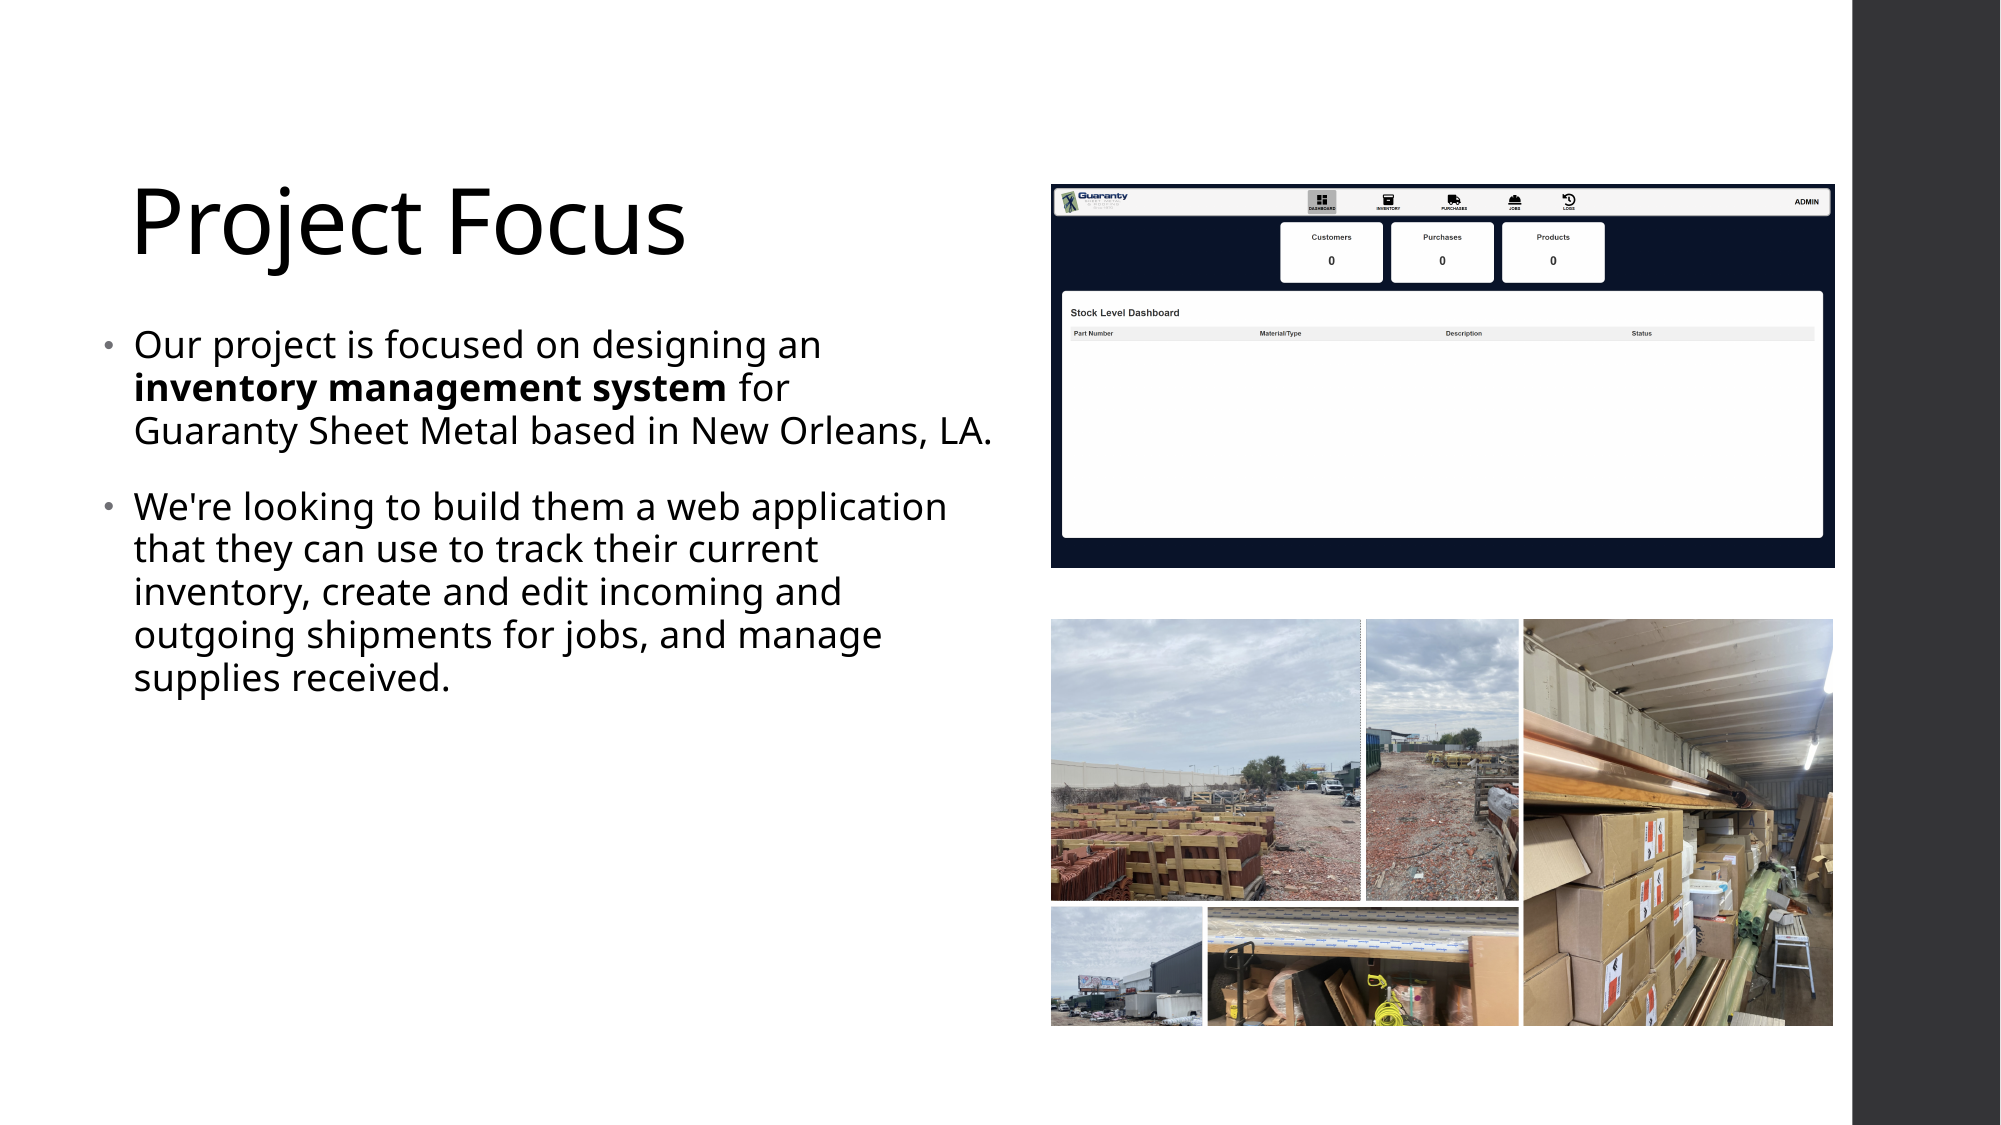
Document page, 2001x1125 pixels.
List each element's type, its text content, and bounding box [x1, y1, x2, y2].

title Project Focus [114, 64, 1705, 282]
list Our project is focused on designing an inventory management system for Guaranty Sheet Metal based in New Orleans, LA. We're looking to build them a web application that they can use to track their current inventory, create and edit incoming and outgoing shipments for jobs, and manage supplies received. [88, 317, 1013, 1014]
picture [1051, 618, 1834, 1026]
picture [1051, 183, 1835, 568]
